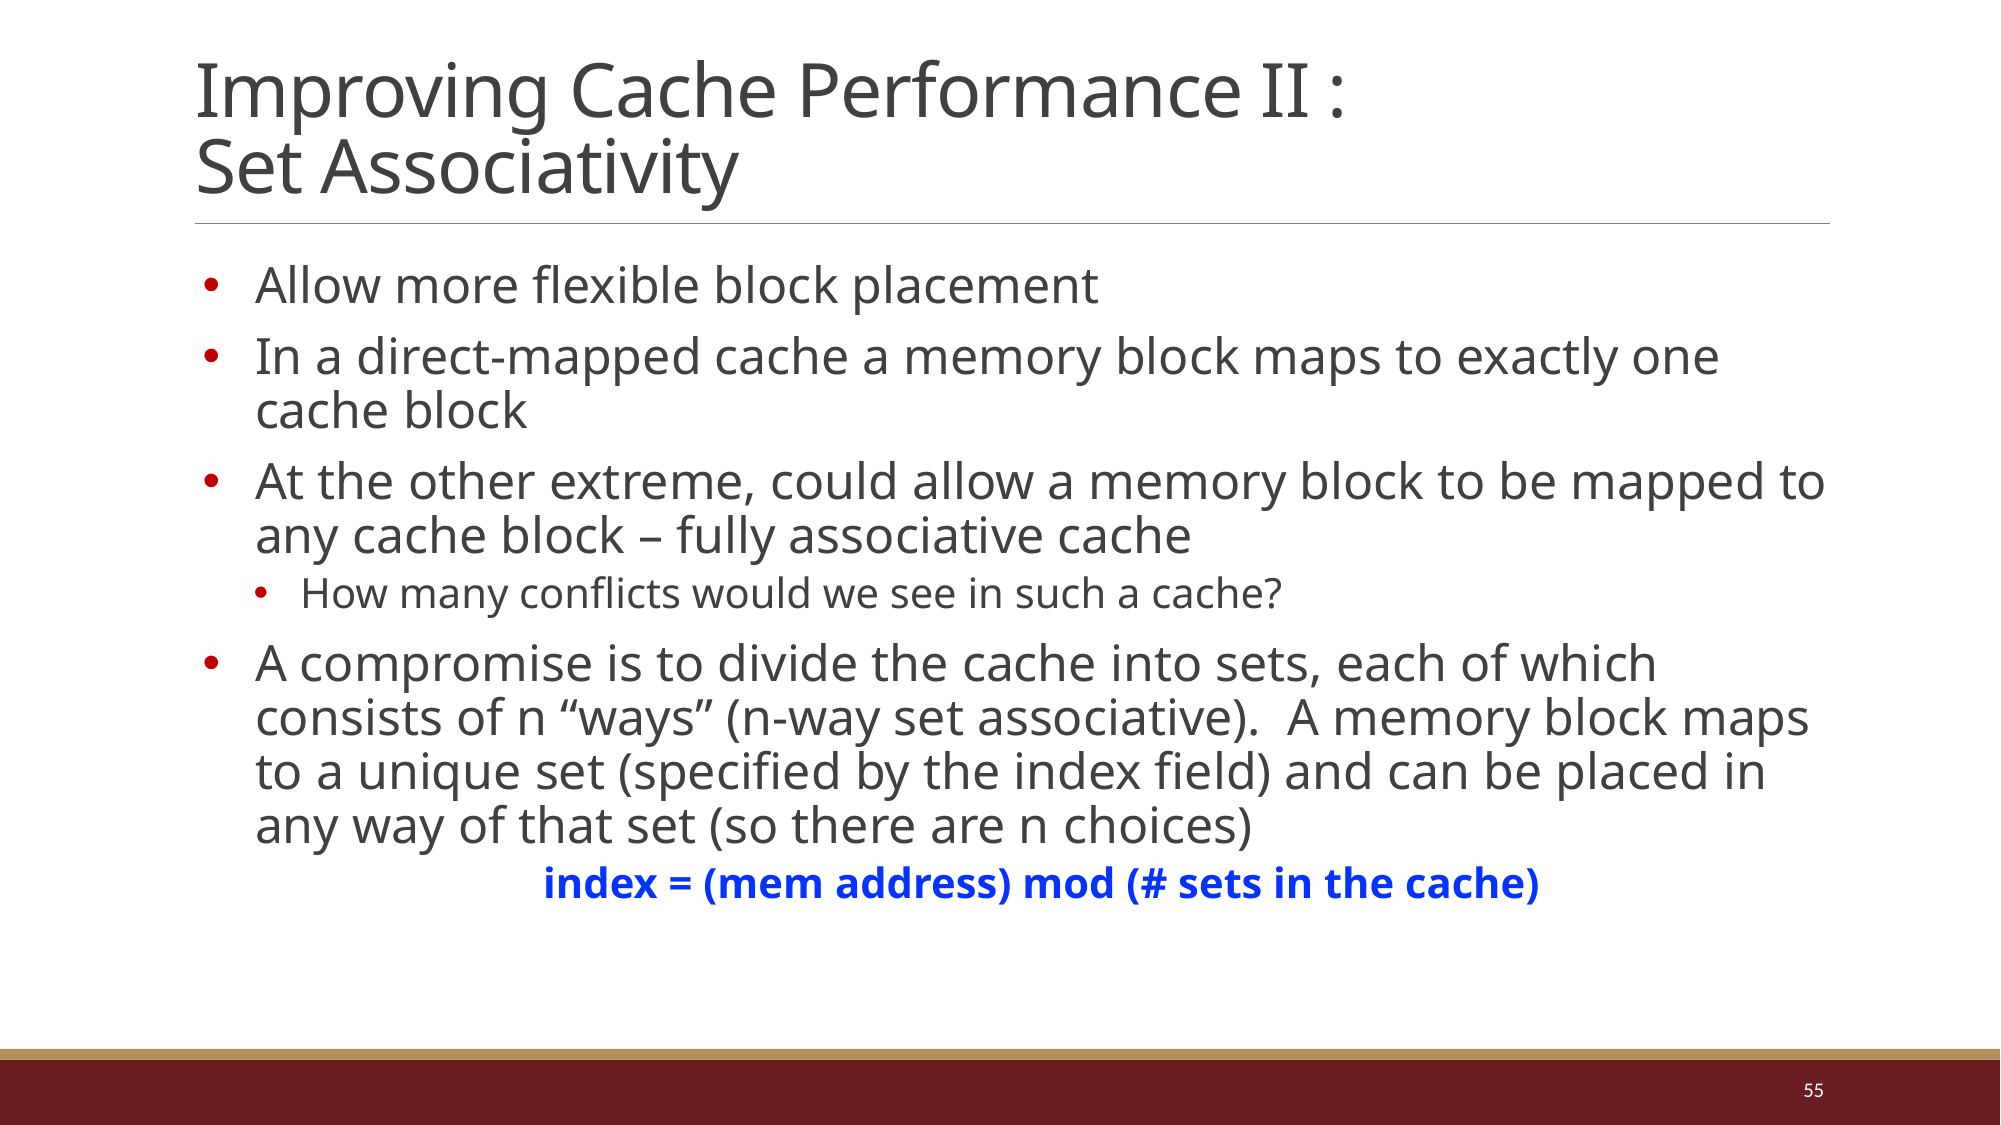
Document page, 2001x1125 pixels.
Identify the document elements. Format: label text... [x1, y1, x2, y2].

slide_number 55 [1624, 1059, 1840, 1120]
list Allow more flexible block placement In a direct-mapped cache a memory block maps to exactly one cache block At the other extreme, could allow a memory block to be mapped to any cache block – fully associative cache How many conflicts would we see in such a cache? A compromise is to divide the cache into sets, each of which consists of n “ways” (n-way set associative). A memory block maps to a unique set (specified by the index field) and can be placed in any way of that set (so there are n choices) index = (mem address) mod (# sets in the cache) [180, 253, 1830, 963]
title Improving Cache Performance II : Set Associativity [180, 47, 1830, 217]
